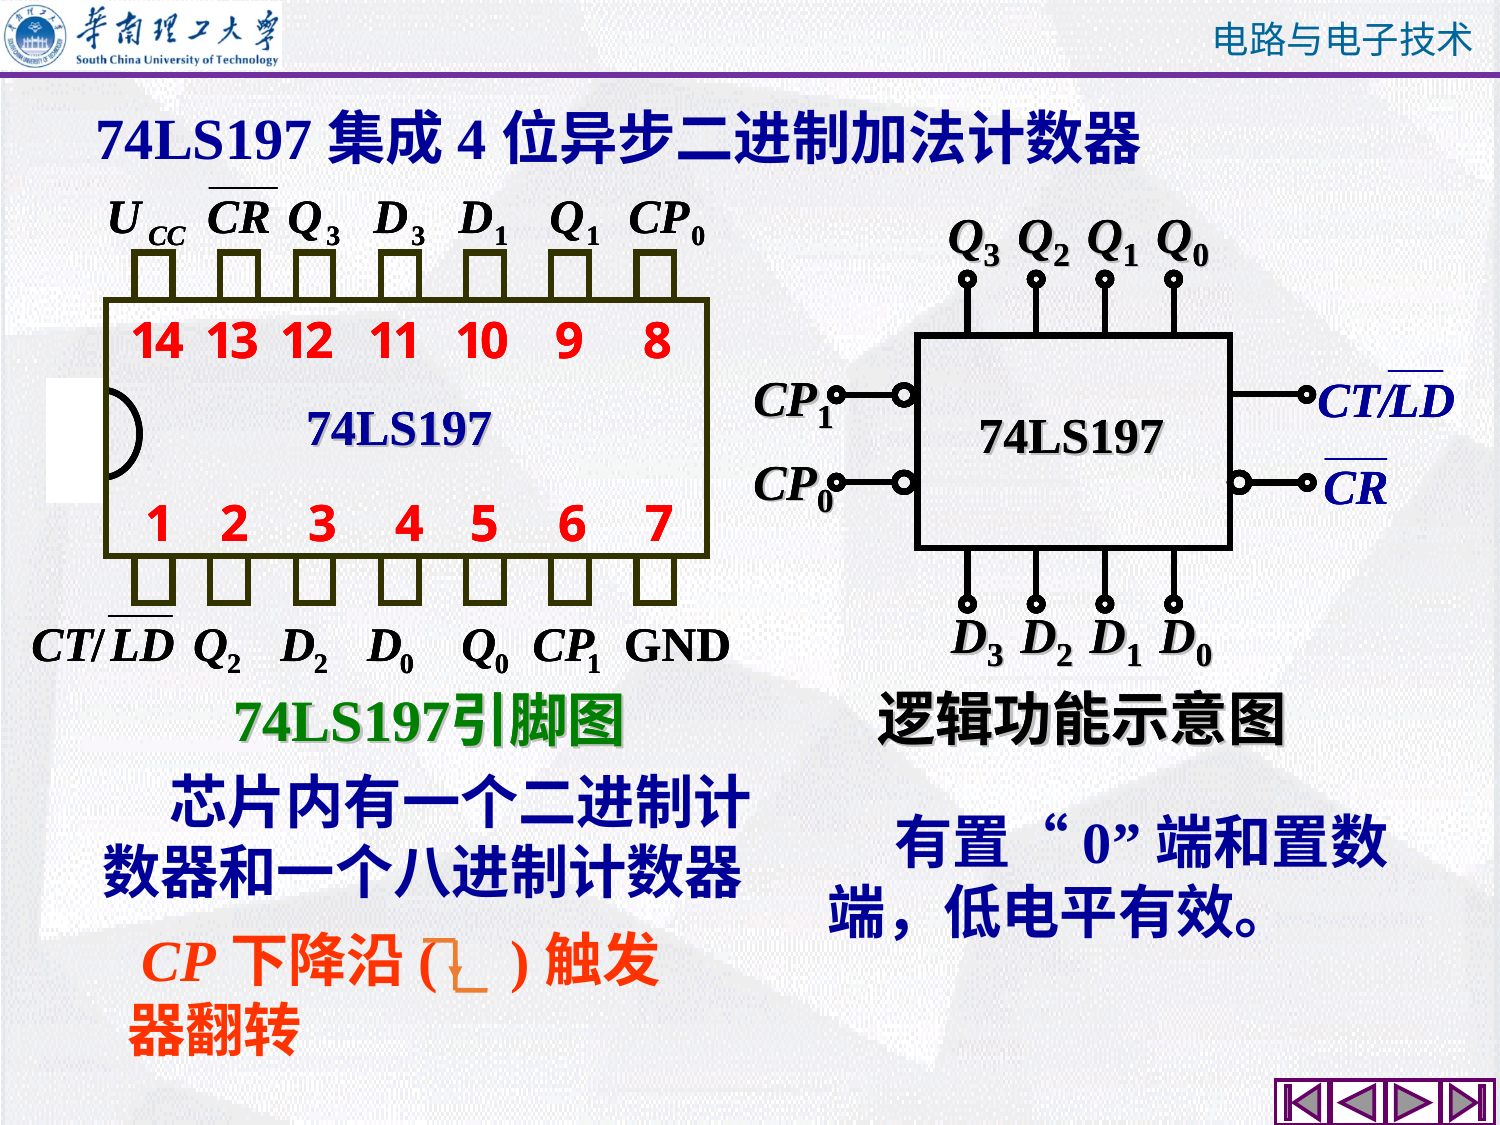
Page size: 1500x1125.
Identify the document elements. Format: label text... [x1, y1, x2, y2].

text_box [423, 940, 488, 991]
text_box 有置“0”端和置数端，低电平有效。 [812, 797, 1413, 953]
text_box CP下降沿( )触发器翻转 [112, 915, 700, 1071]
picture [1, 0, 1500, 72]
picture [1, 78, 1500, 1125]
text_box 芯片内有一个二进制计数器和一个八进制计数器 [87, 761, 813, 913]
text_box 74LS197集成4位异步二进制加法计数器 [49, 99, 1188, 175]
